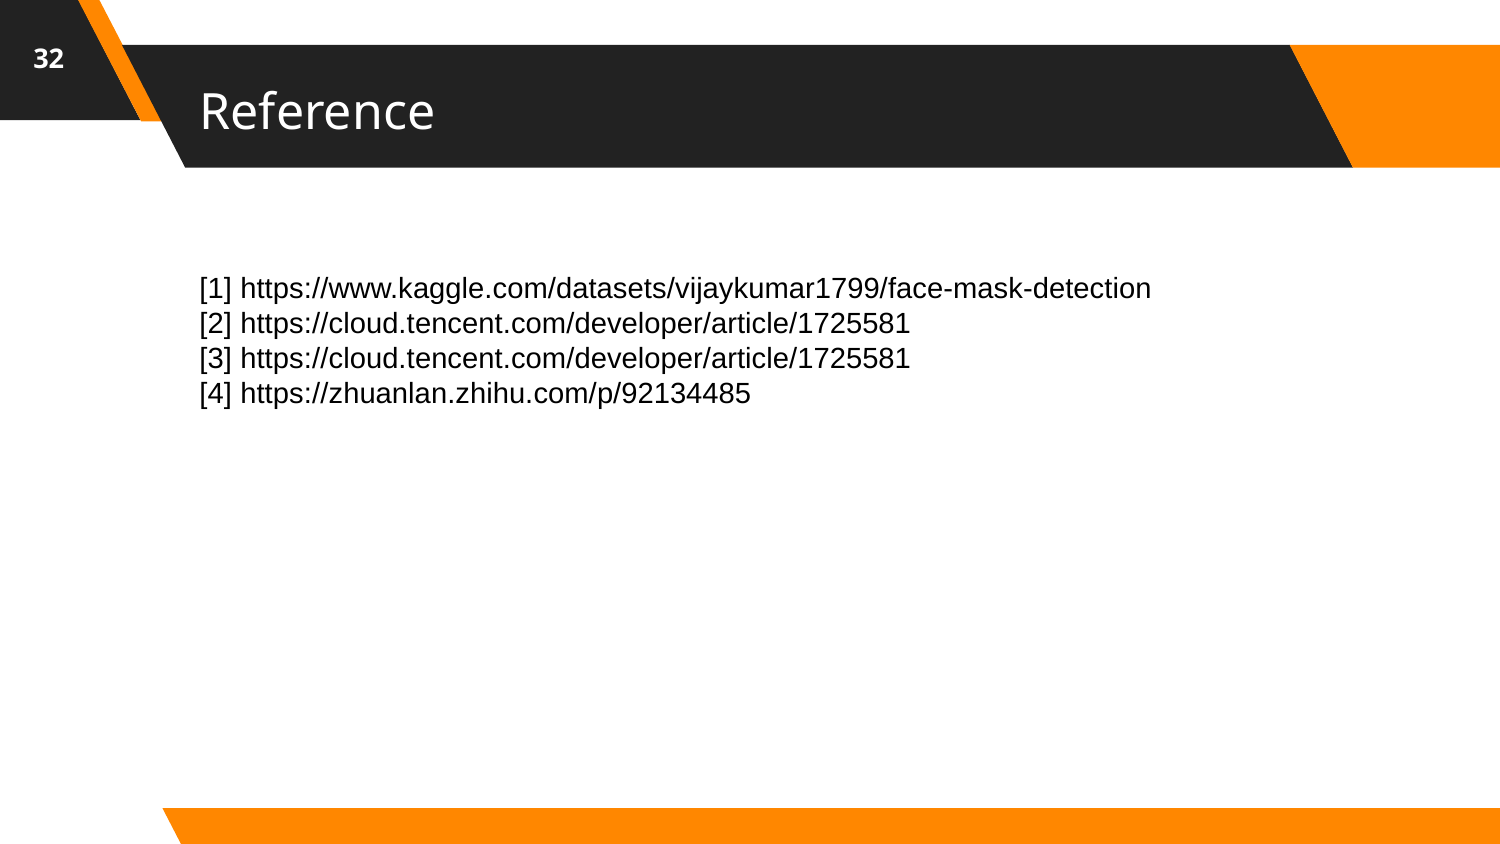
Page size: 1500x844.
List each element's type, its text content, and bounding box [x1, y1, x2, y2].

slide_number 32 [0, 0, 98, 121]
title Reference [184, 48, 1288, 172]
text_box [1] https://www.kaggle.com/datasets/vijaykumar1799/face-mask-detection [2] https://cloud.tencent.com/developer/article/1725581 [3] https://cloud.tencent.com/developer/article/1725581 [4] https://zhuanlan.zhihu.com/p/92134485 [184, 261, 1305, 417]
